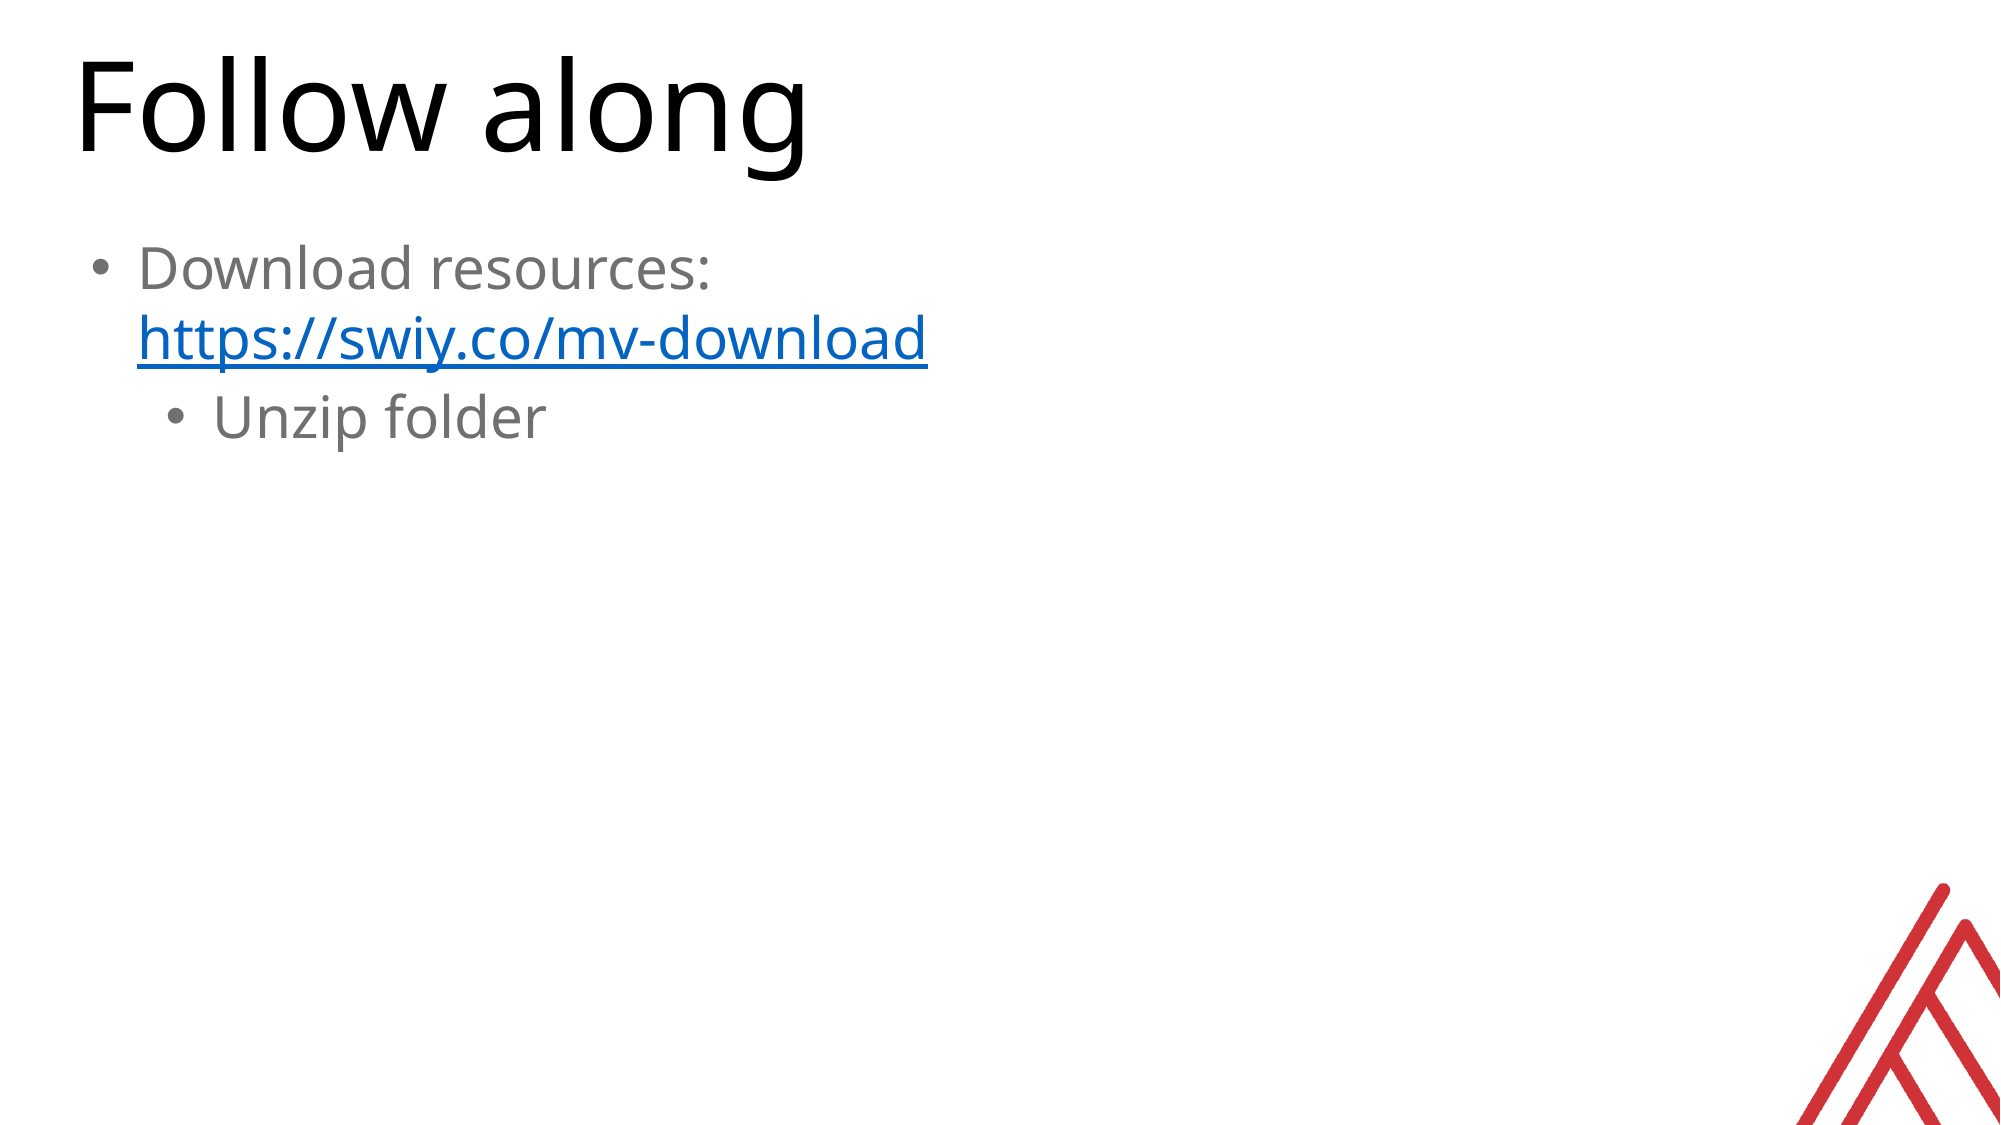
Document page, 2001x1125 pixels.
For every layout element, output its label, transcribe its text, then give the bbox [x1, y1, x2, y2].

text_box Download resources: https://swiy.co/mv-download Unzip folder [75, 223, 1429, 458]
text_box Follow along [56, 18, 1665, 184]
picture [1787, 880, 2000, 1125]
